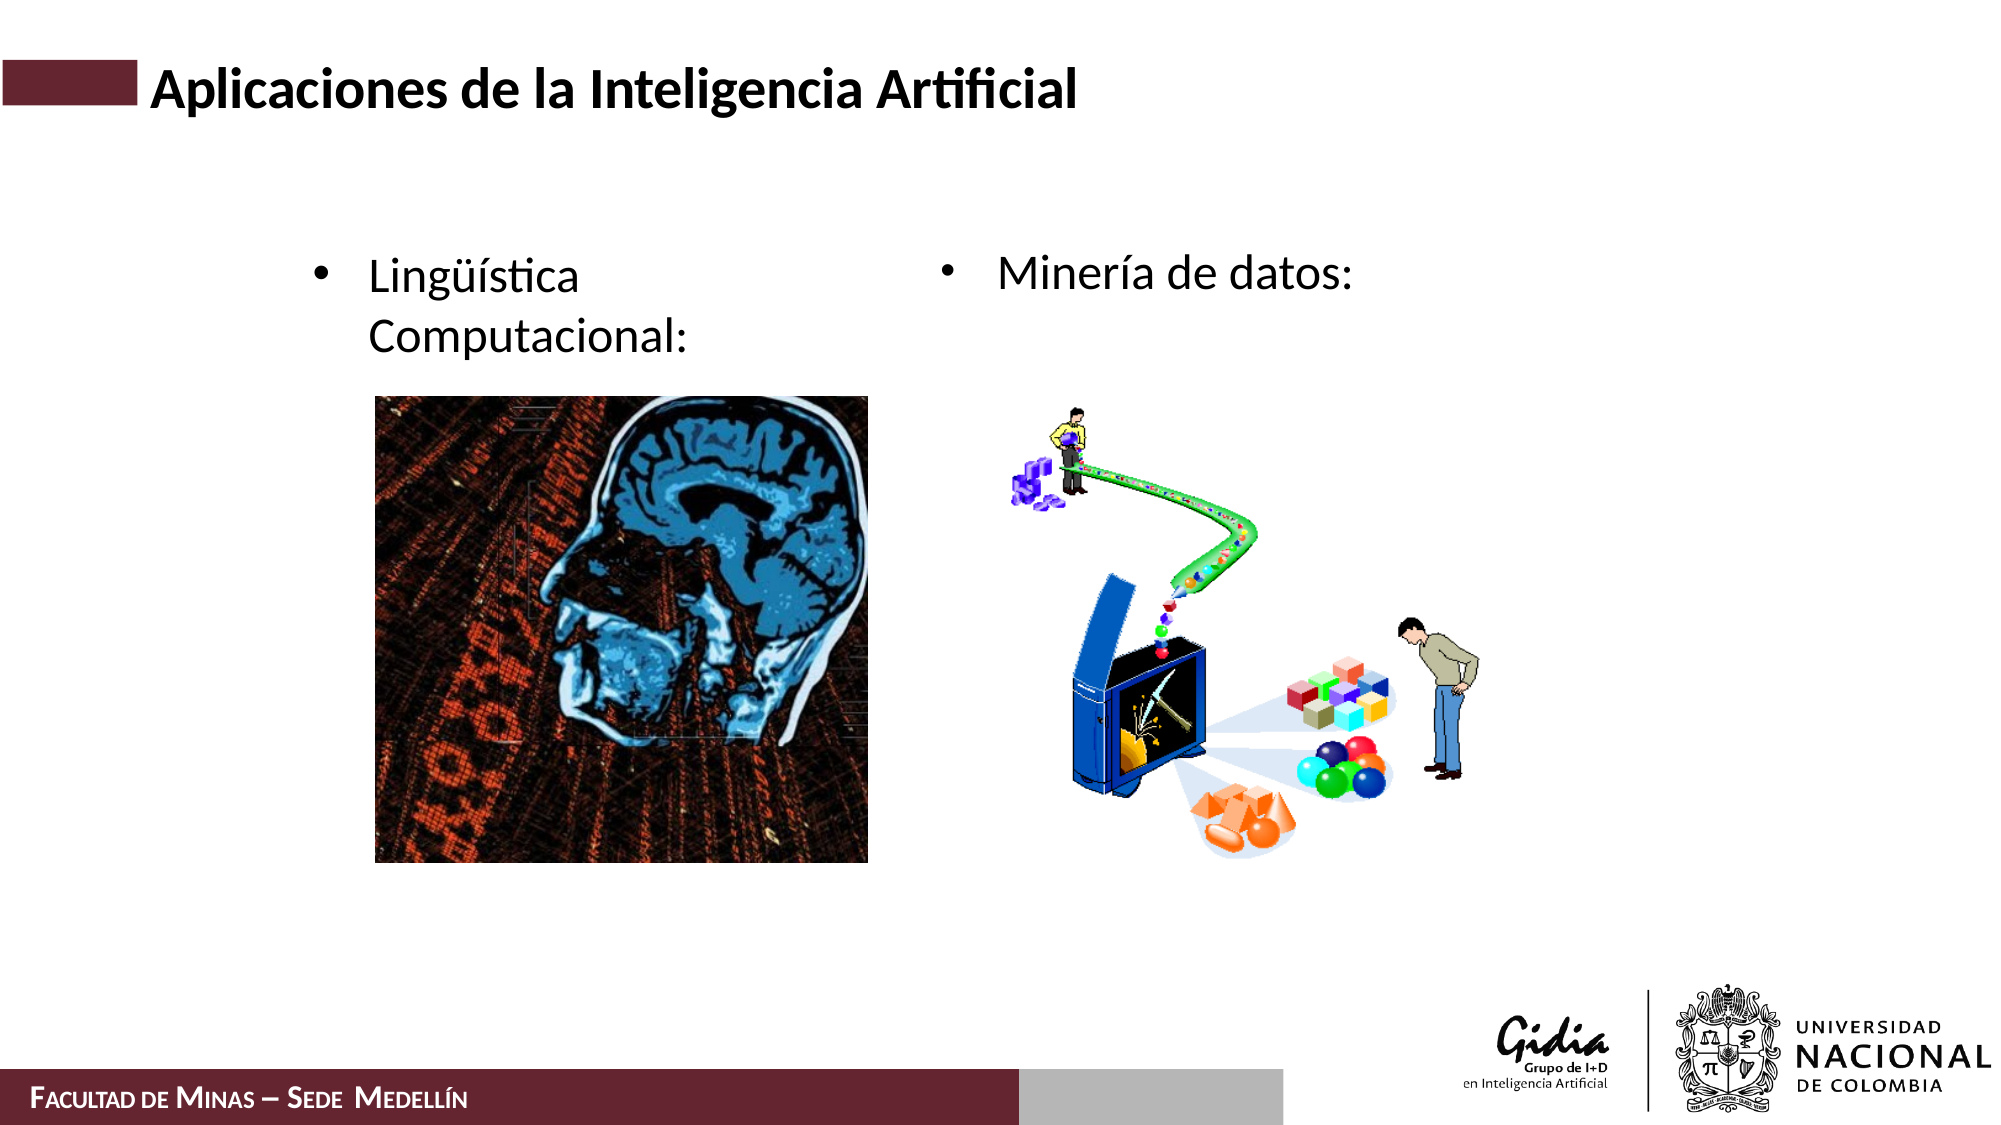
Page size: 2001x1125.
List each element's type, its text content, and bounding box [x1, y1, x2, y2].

list Lingüística Computacional: [312, 242, 793, 364]
text_box Minería de datos: [925, 232, 1664, 397]
title Aplicaciones de la Inteligencia Artificial [150, 50, 1497, 121]
picture [999, 395, 1492, 871]
picture [1463, 983, 1992, 1113]
picture [374, 395, 868, 863]
